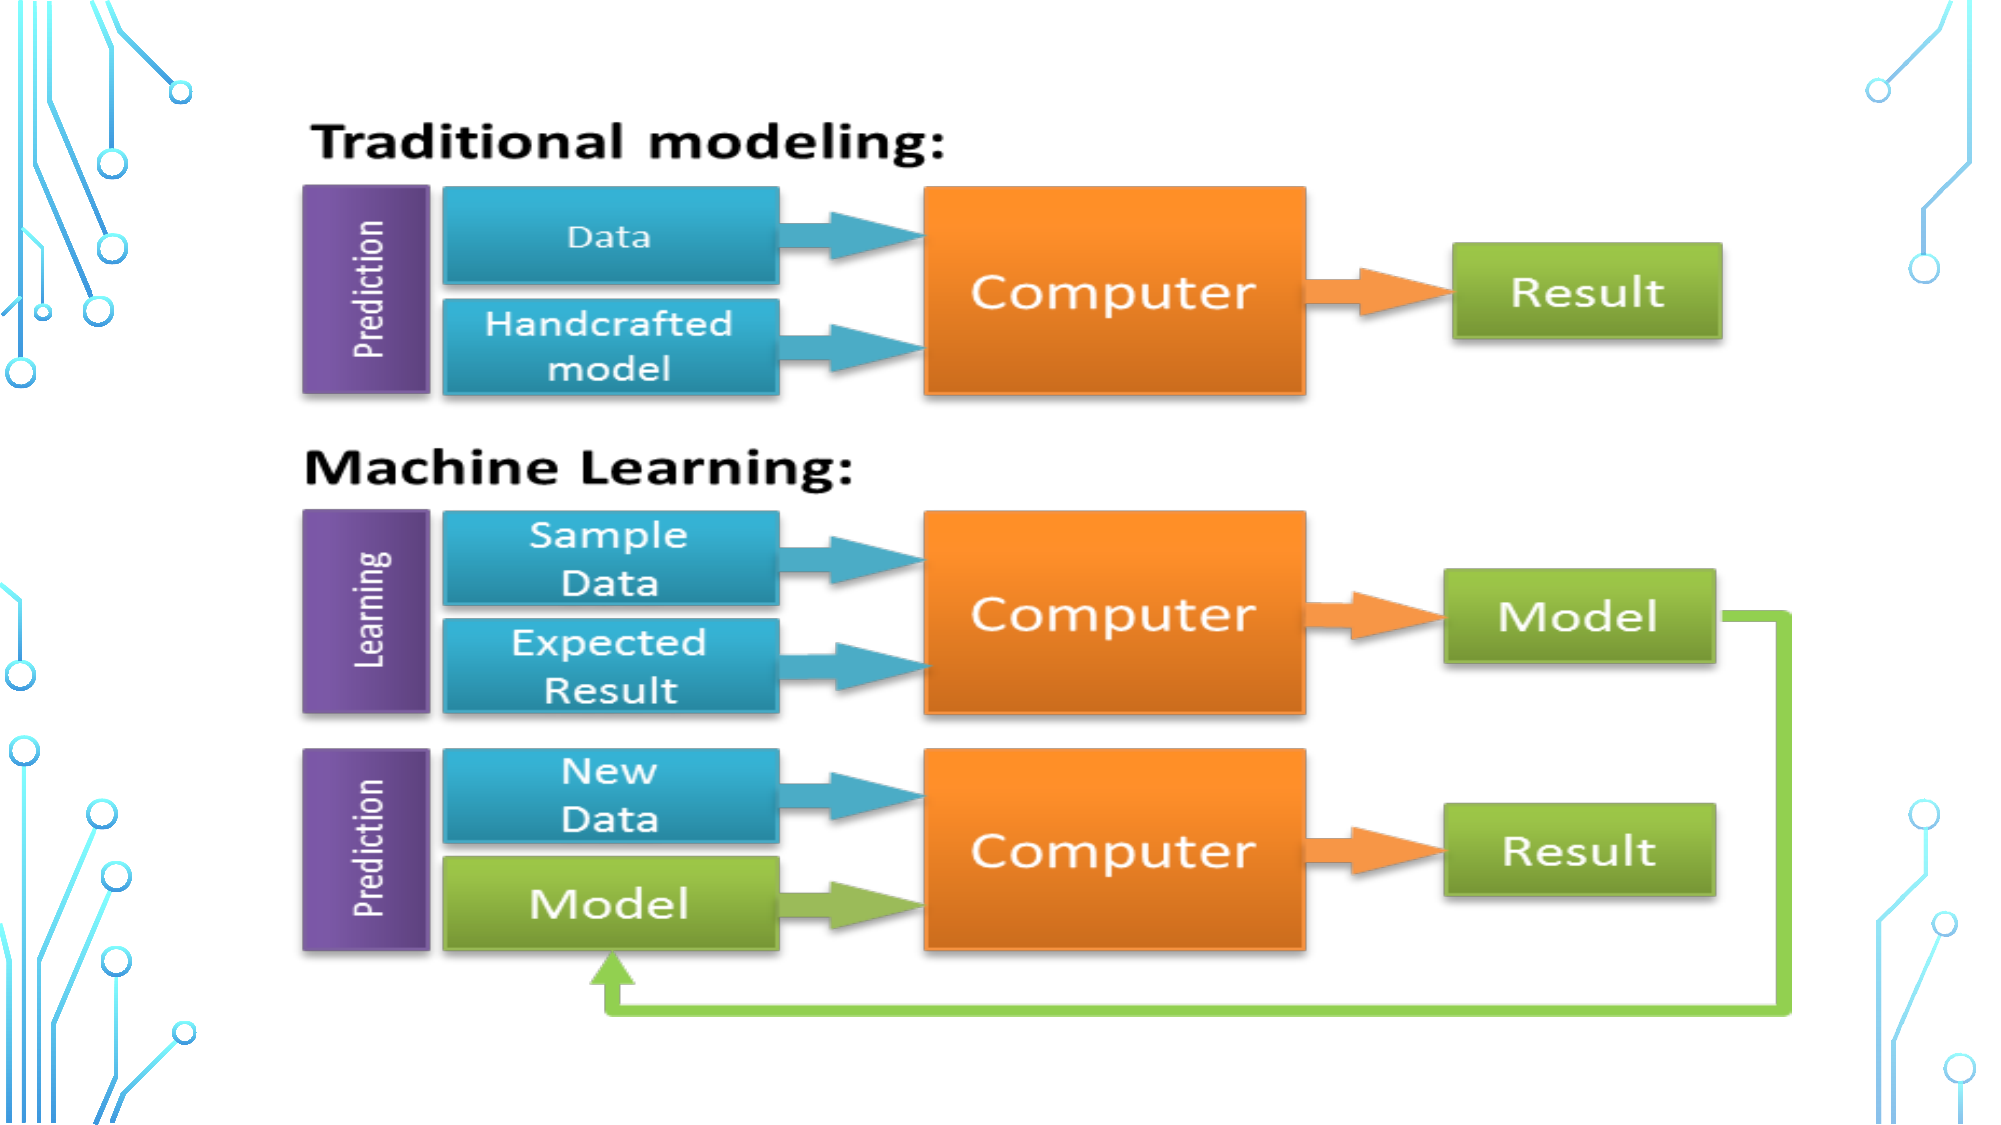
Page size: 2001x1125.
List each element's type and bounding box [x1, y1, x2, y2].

picture [257, 92, 1792, 1017]
